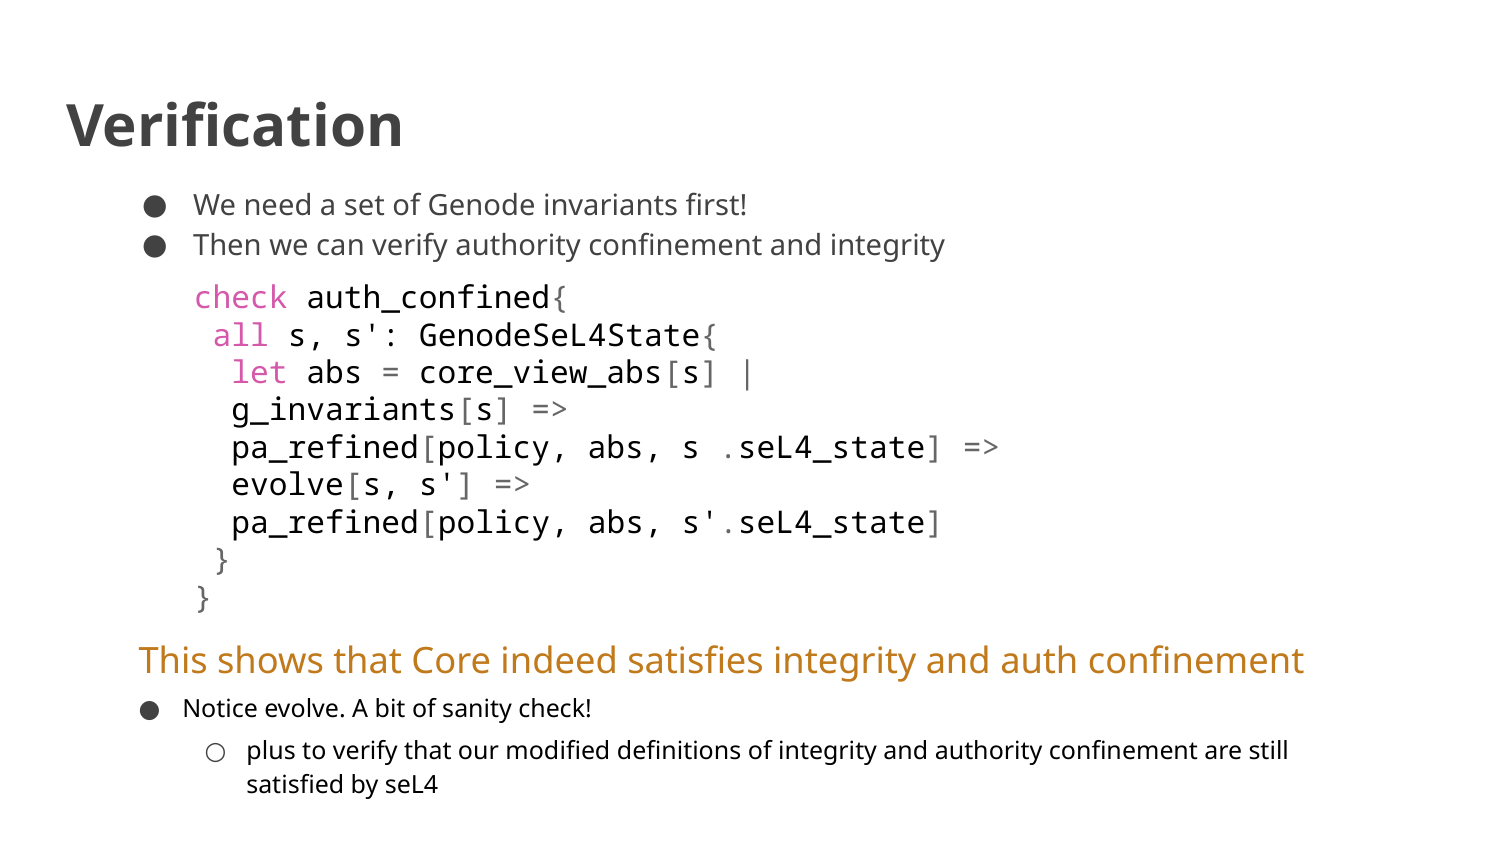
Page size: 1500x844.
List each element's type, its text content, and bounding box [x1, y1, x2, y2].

title Verification [51, 72, 1449, 167]
list We need a set of Genode invariants first! Then we can verify authority confinement and integrity [103, 165, 1397, 281]
text_box check auth_confined{ all s, s': GenodeSeL4State{ let abs = core_view_abs[s] | g_invariants[s] => pa_refined[policy, abs, s .seL4_state] => evolve[s, s'] => pa_refined[policy, abs, s'.seL4_state] } } [182, 271, 1179, 615]
text_box This shows that Core indeed satisfies integrity and auth confinement Notice evolve. A bit of sanity check! plus to verify that our modified definitions of integrity and authority confinement are still satisfied by seL4 [103, 615, 1397, 844]
